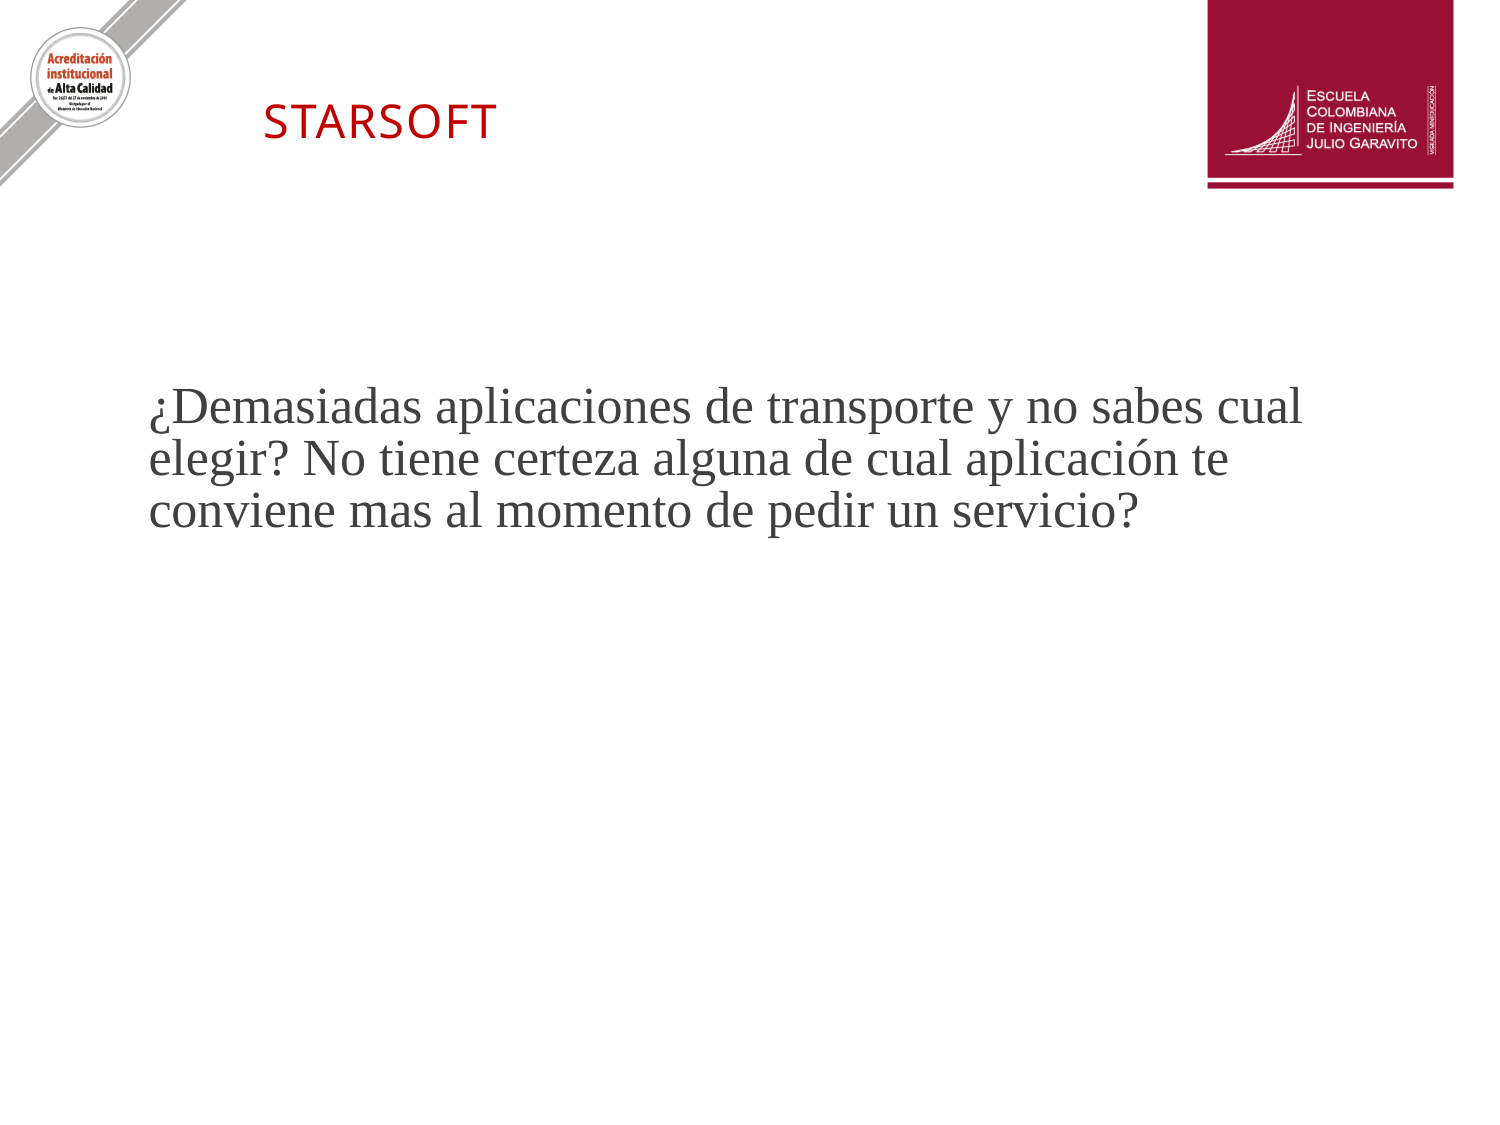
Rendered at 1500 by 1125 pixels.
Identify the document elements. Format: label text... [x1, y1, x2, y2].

title StarSoft [248, 90, 1291, 220]
list ¿Demasiadas aplicaciones de transporte y no sabes cual elegir? No tiene certeza alguna de cual aplicación te conviene mas al momento de pedir un servicio? [126, 375, 1322, 1035]
picture [0, 0, 1500, 1125]
